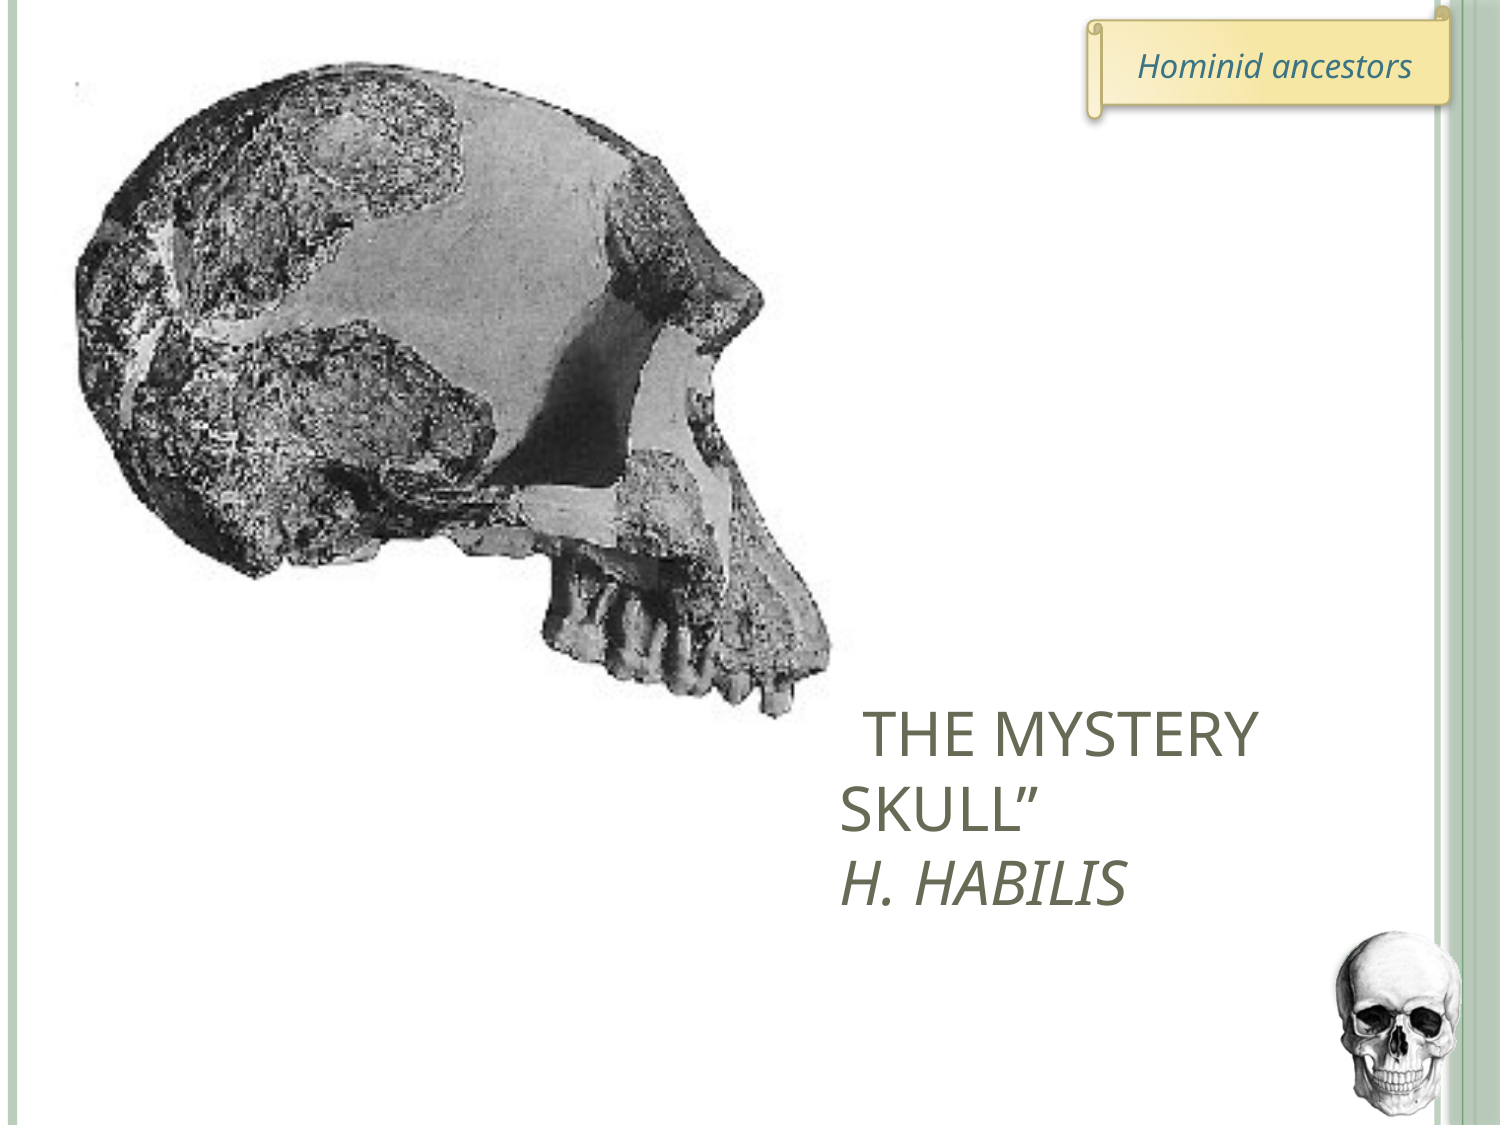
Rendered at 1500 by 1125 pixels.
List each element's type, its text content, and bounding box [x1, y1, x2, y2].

picture [49, 36, 864, 738]
text_box Hominid ancestors [1087, 37, 1463, 93]
text_box [1086, 5, 1451, 120]
title “The Mystery Skull” H. habilis [825, 687, 1425, 925]
picture [1299, 924, 1500, 1125]
